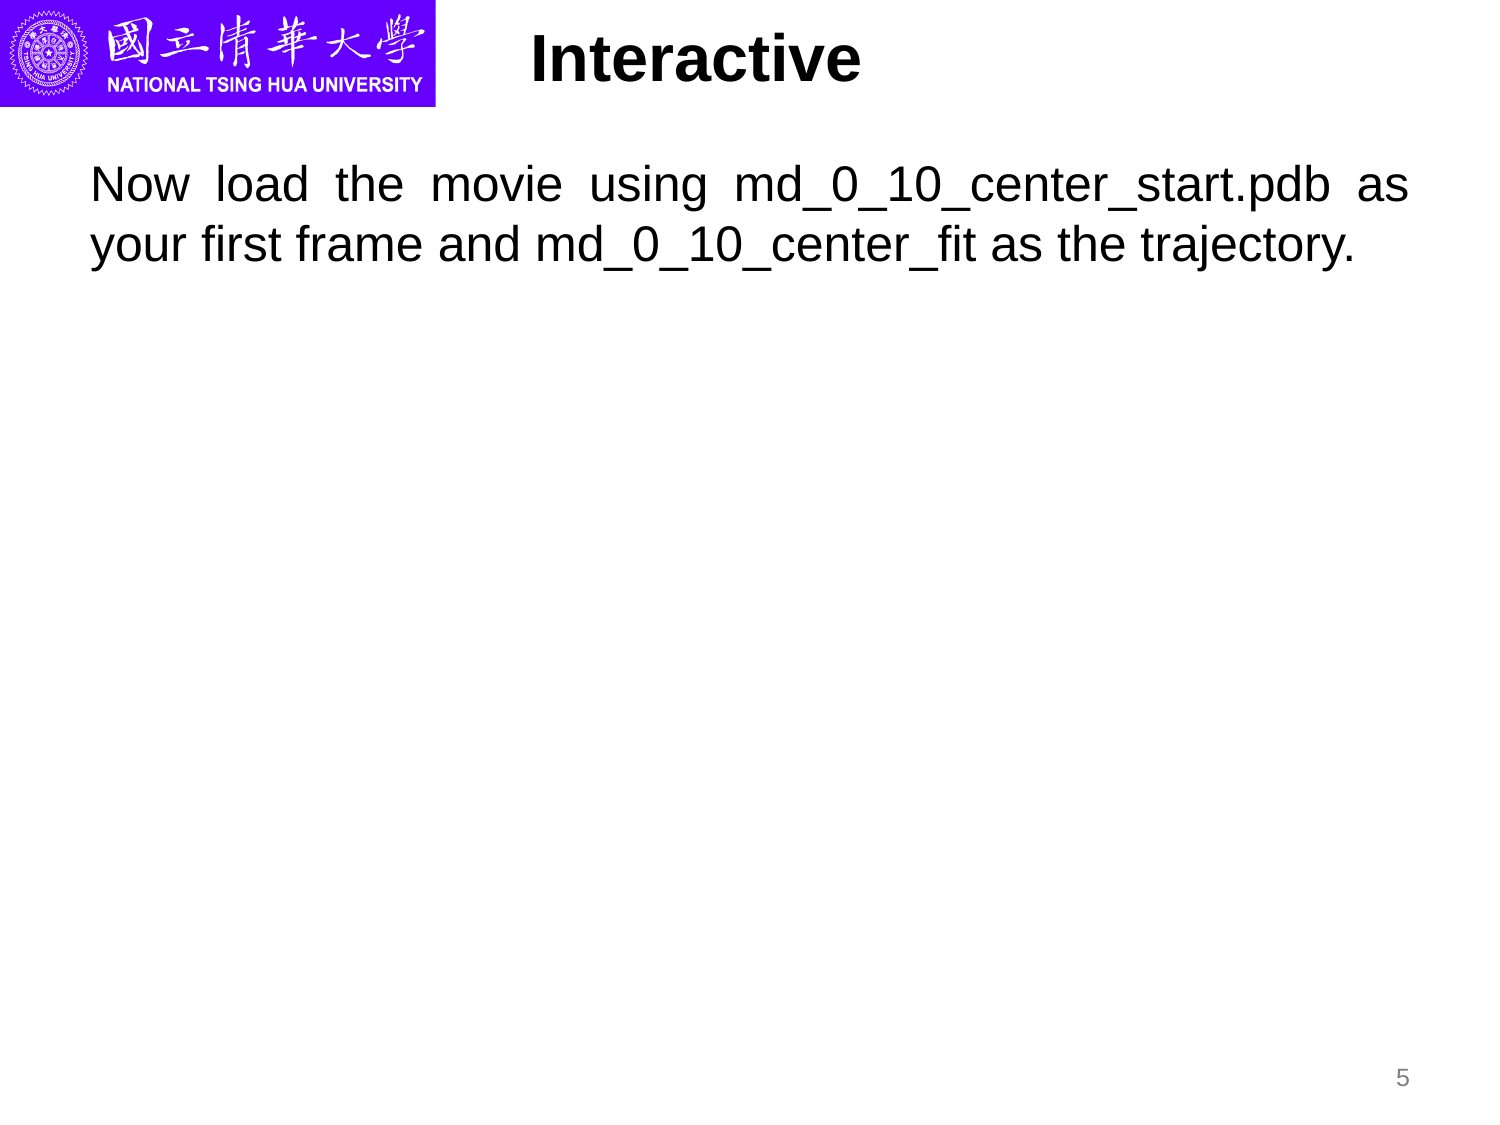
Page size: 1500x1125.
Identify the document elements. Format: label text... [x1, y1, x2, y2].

title Interactive [515, 0, 1425, 107]
list Now load the movie using md_0_10_center_start.pdb as your first frame and md_0_10_center_fit as the trajectory. [75, 144, 1425, 1074]
picture [0, 0, 436, 107]
slide_number 5 [1308, 1050, 1425, 1103]
